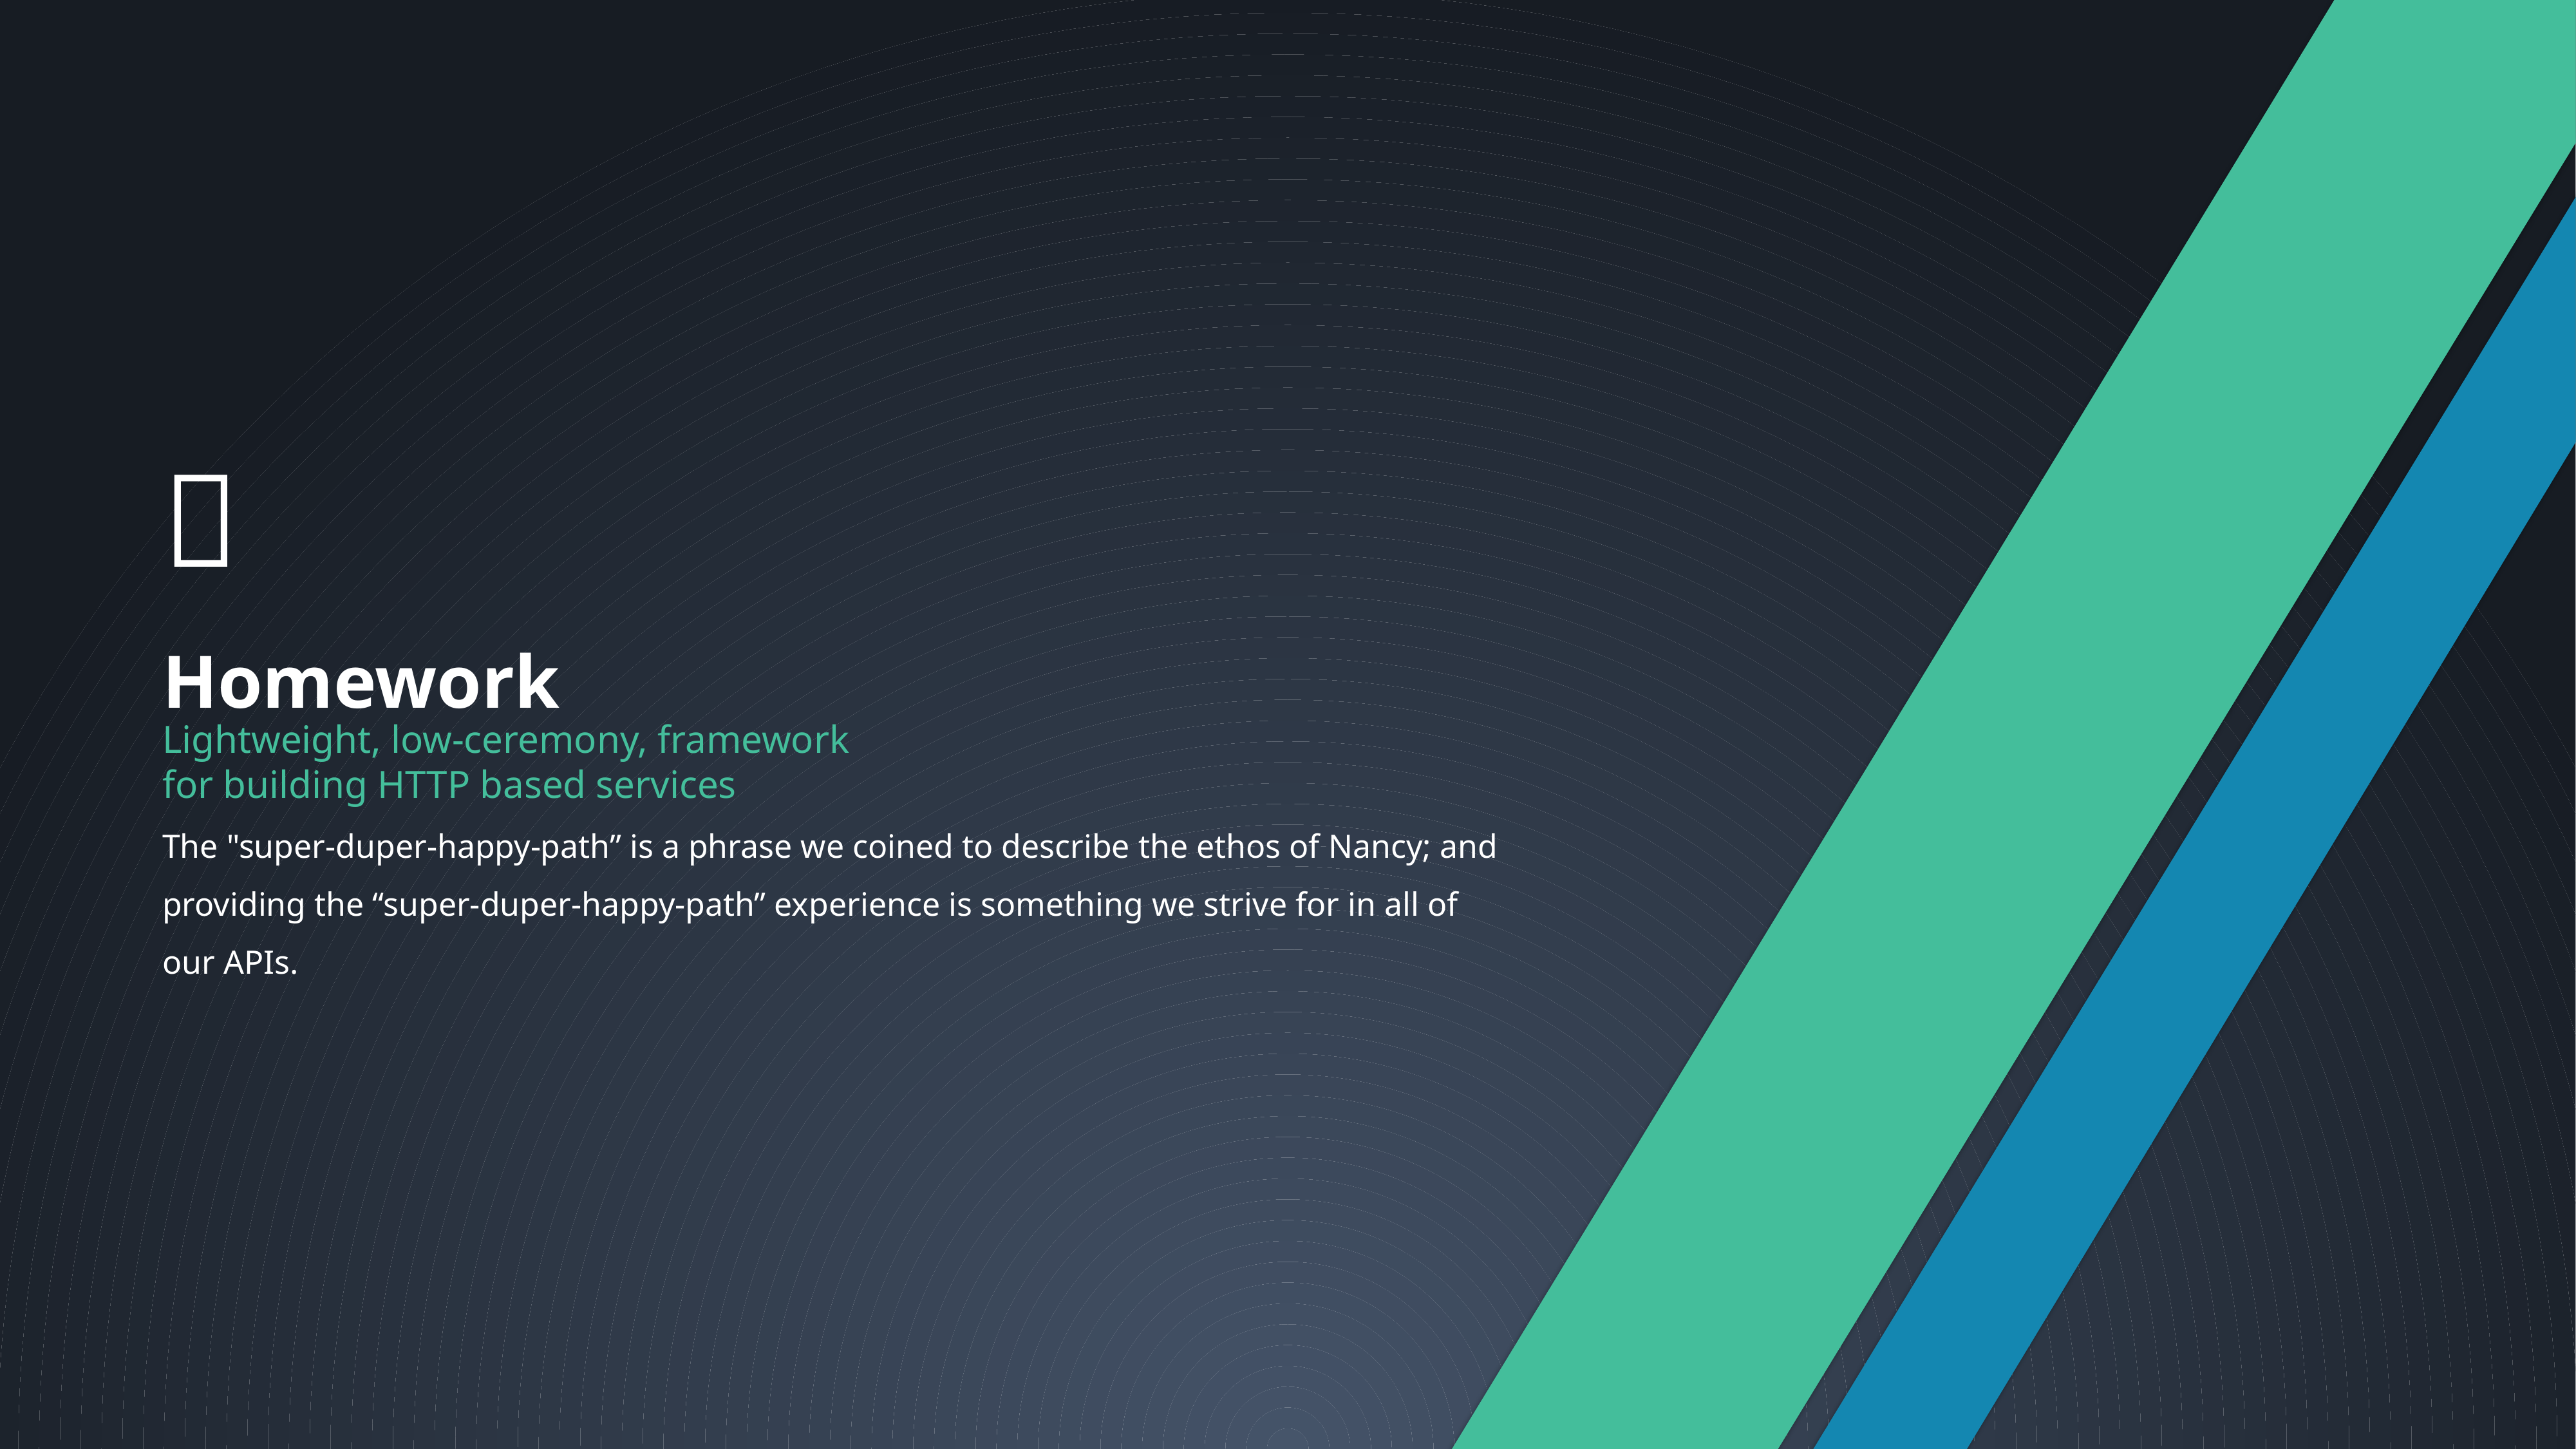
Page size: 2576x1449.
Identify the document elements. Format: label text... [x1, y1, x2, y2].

list Lightweight, low-ceremony, framework for building HTTP based services [162, 736, 907, 785]
list Homework [162, 633, 907, 725]
list  [162, 412, 451, 620]
list The "super-duper-happy-path” is a phrase we coined to describe the ethos of Nancy; and providing the “super-duper-happy-path” experience is something we strive for in all of our APIs. [162, 793, 1514, 1028]
